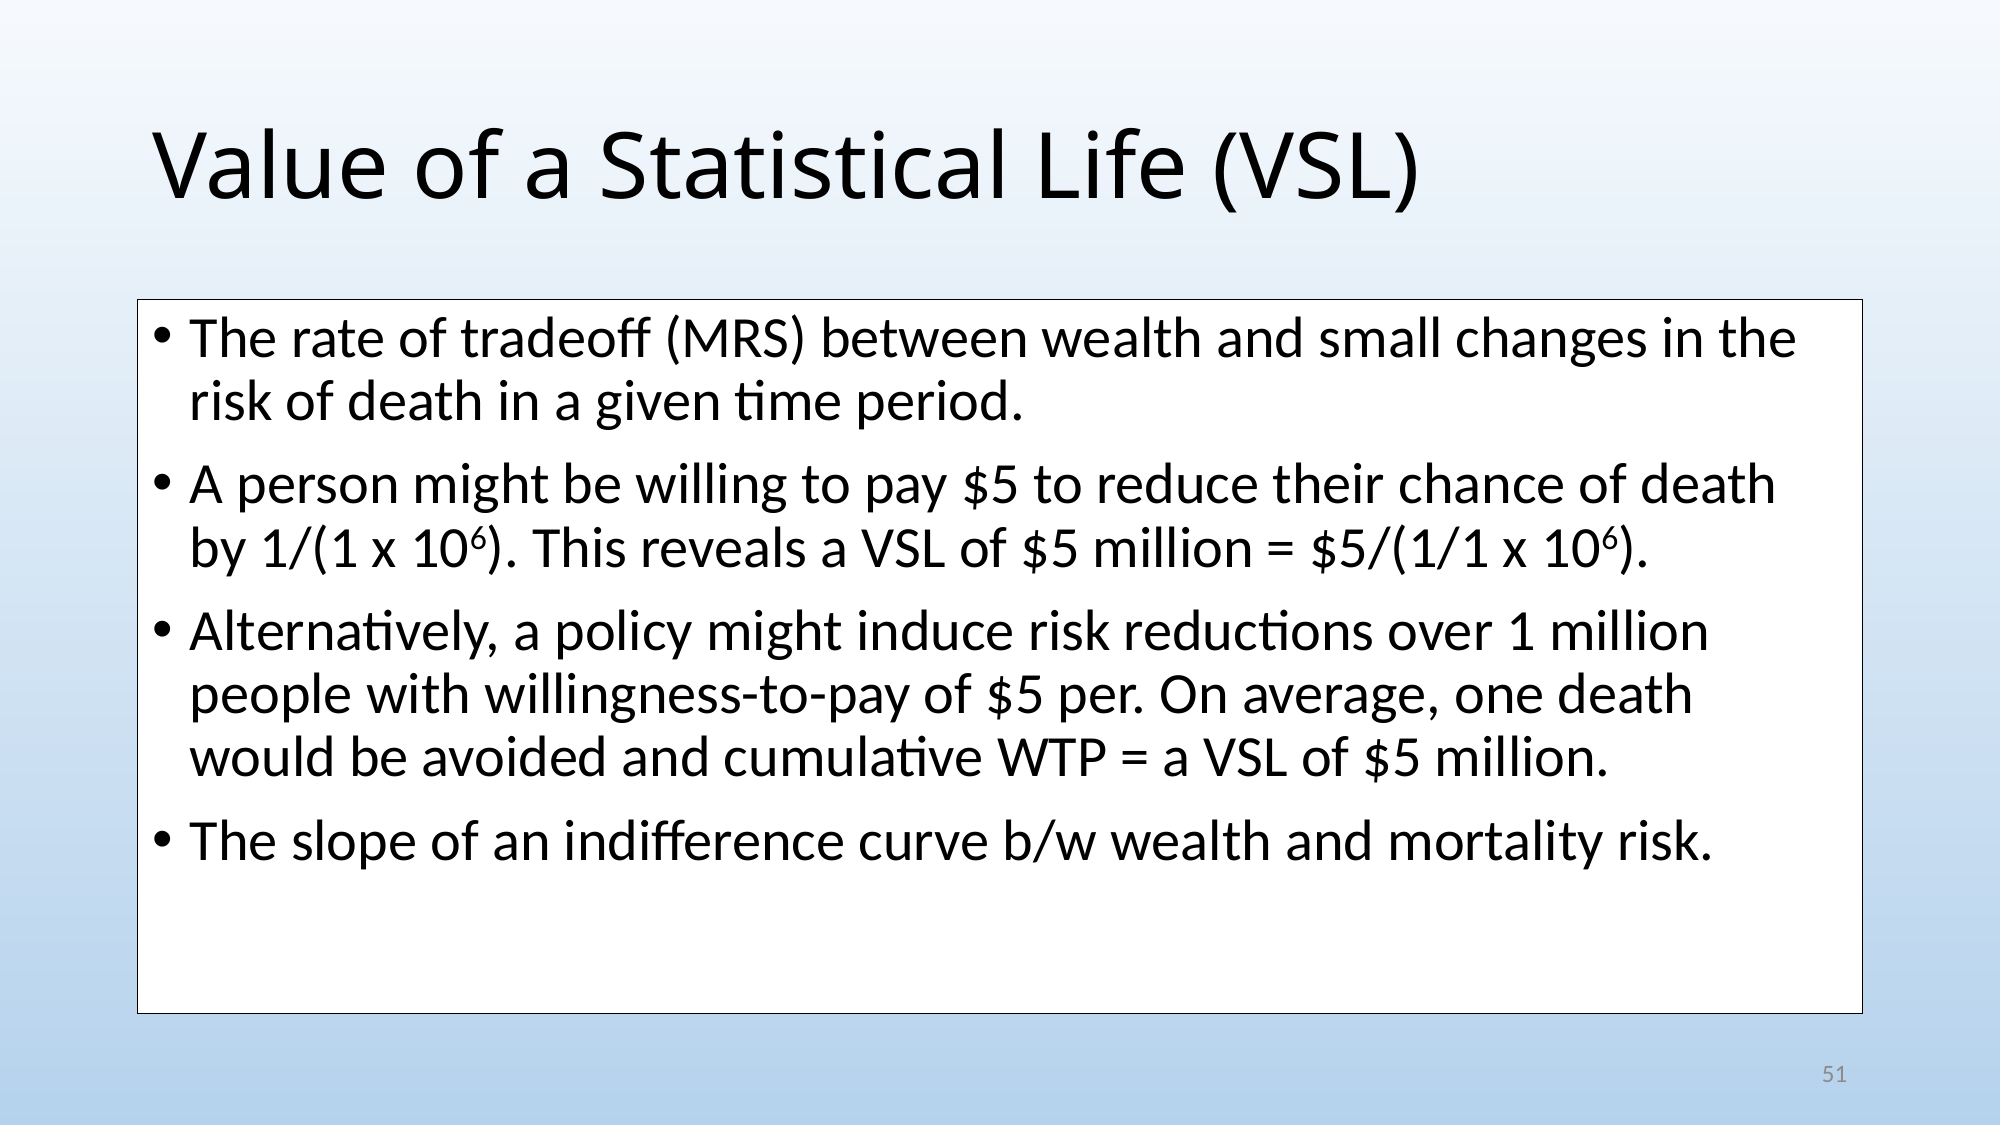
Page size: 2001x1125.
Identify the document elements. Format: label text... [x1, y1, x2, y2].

slide_number 51 [1412, 1042, 1863, 1103]
title Value of a Statistical Life (VSL) [137, 59, 1863, 278]
list The rate of tradeoff (MRS) between wealth and small changes in the risk of death in a given time period. A person might be willing to pay $5 to reduce their chance of death by 1/(1 x 106). This reveals a VSL of $5 million = $5/(1/1 x 106). Alternatively, a policy might induce risk reductions over 1 million people with willingness-to-pay of $5 per. On average, one death would be avoided and cumulative WTP = a VSL of $5 million. The slope of an indifference curve b/w wealth and mortality risk. [137, 299, 1863, 1014]
